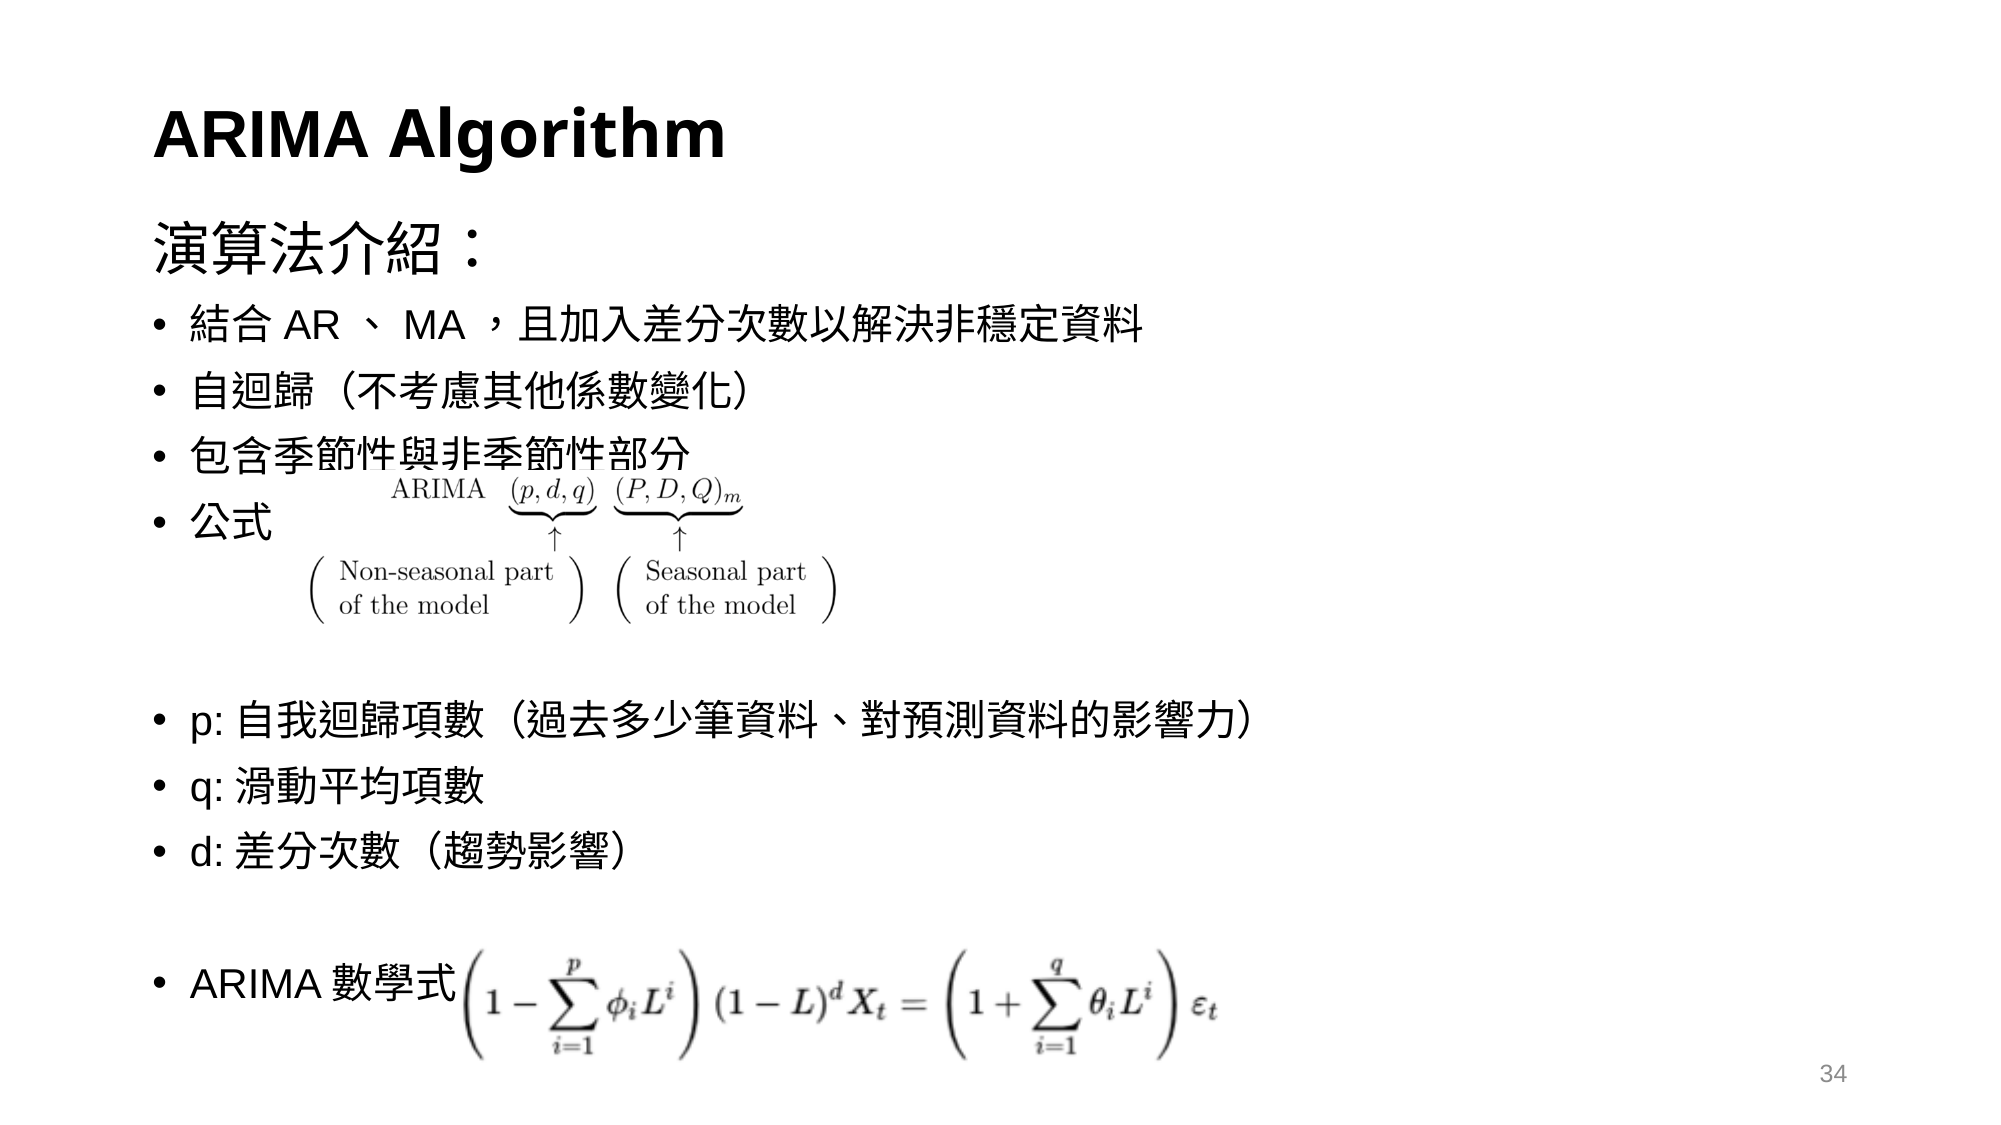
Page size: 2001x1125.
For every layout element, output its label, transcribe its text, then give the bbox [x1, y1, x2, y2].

slide_number 34 [1412, 1042, 1863, 1103]
title ARIMA Algorithm [137, 59, 1863, 212]
list 演算法介紹： 結合AR、MA，且加入差分次數以解決非穩定資料 自迴歸（不考慮其他係數變化） 包含季節性與非季節性部分 公式 p:自我迴歸項數（過去多少筆資料、對預測資料的影響力） q:滑動平均項數 d:差分次數（趨勢影響） ARIMA數學式 [137, 212, 1863, 1063]
picture [301, 470, 846, 634]
picture [456, 891, 1234, 1092]
